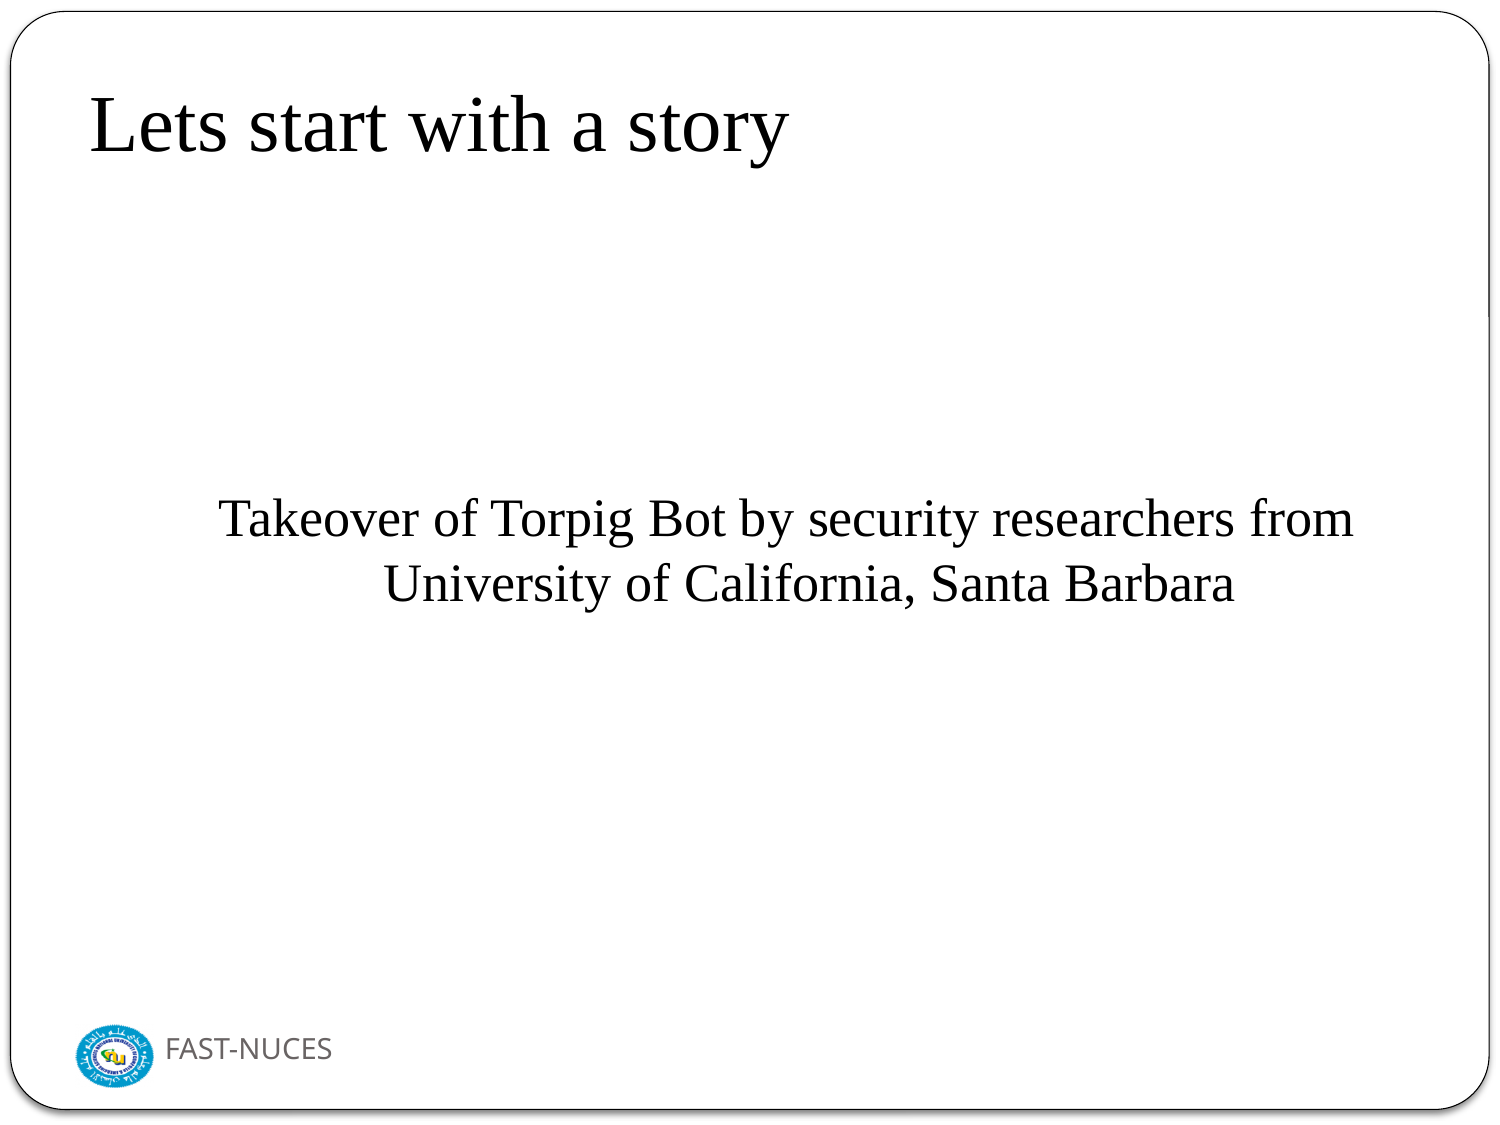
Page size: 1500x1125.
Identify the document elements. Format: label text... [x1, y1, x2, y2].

picture [123, 1060, 154, 1088]
picture [91, 1038, 138, 1075]
list Takeover of Torpig Bot by security researchers from University of California, Santa Barbara [150, 474, 1425, 638]
footer FAST-NUCES [150, 1012, 800, 1088]
picture [74, 1024, 154, 1088]
title Lets start with a story [75, 62, 1350, 183]
